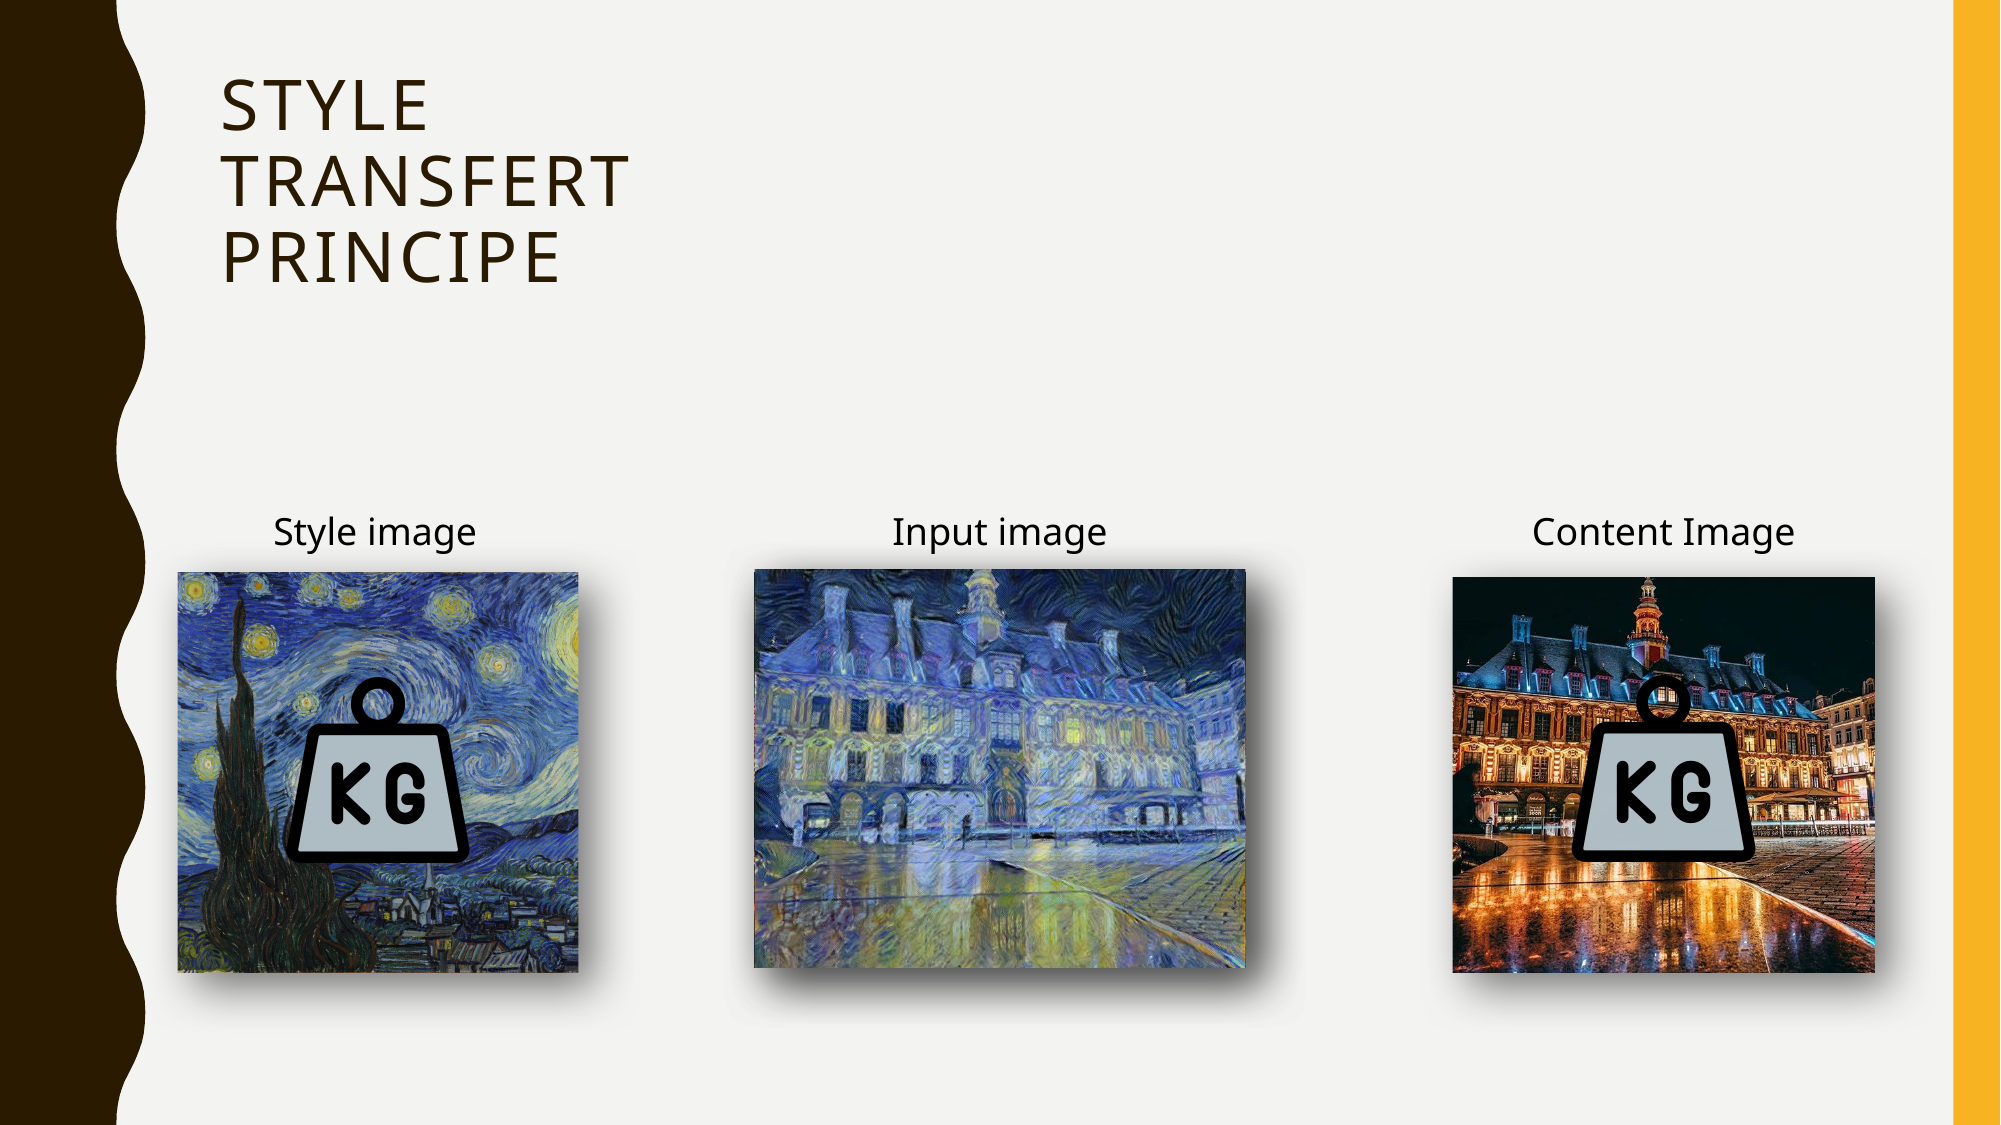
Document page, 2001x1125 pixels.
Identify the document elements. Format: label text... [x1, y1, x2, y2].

text_box Input image [877, 500, 1123, 548]
title Style Transfert Principe [205, 62, 1875, 308]
picture [285, 676, 471, 863]
picture [754, 569, 1246, 968]
picture [1570, 675, 1757, 862]
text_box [177, 500, 579, 973]
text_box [1452, 500, 1875, 973]
